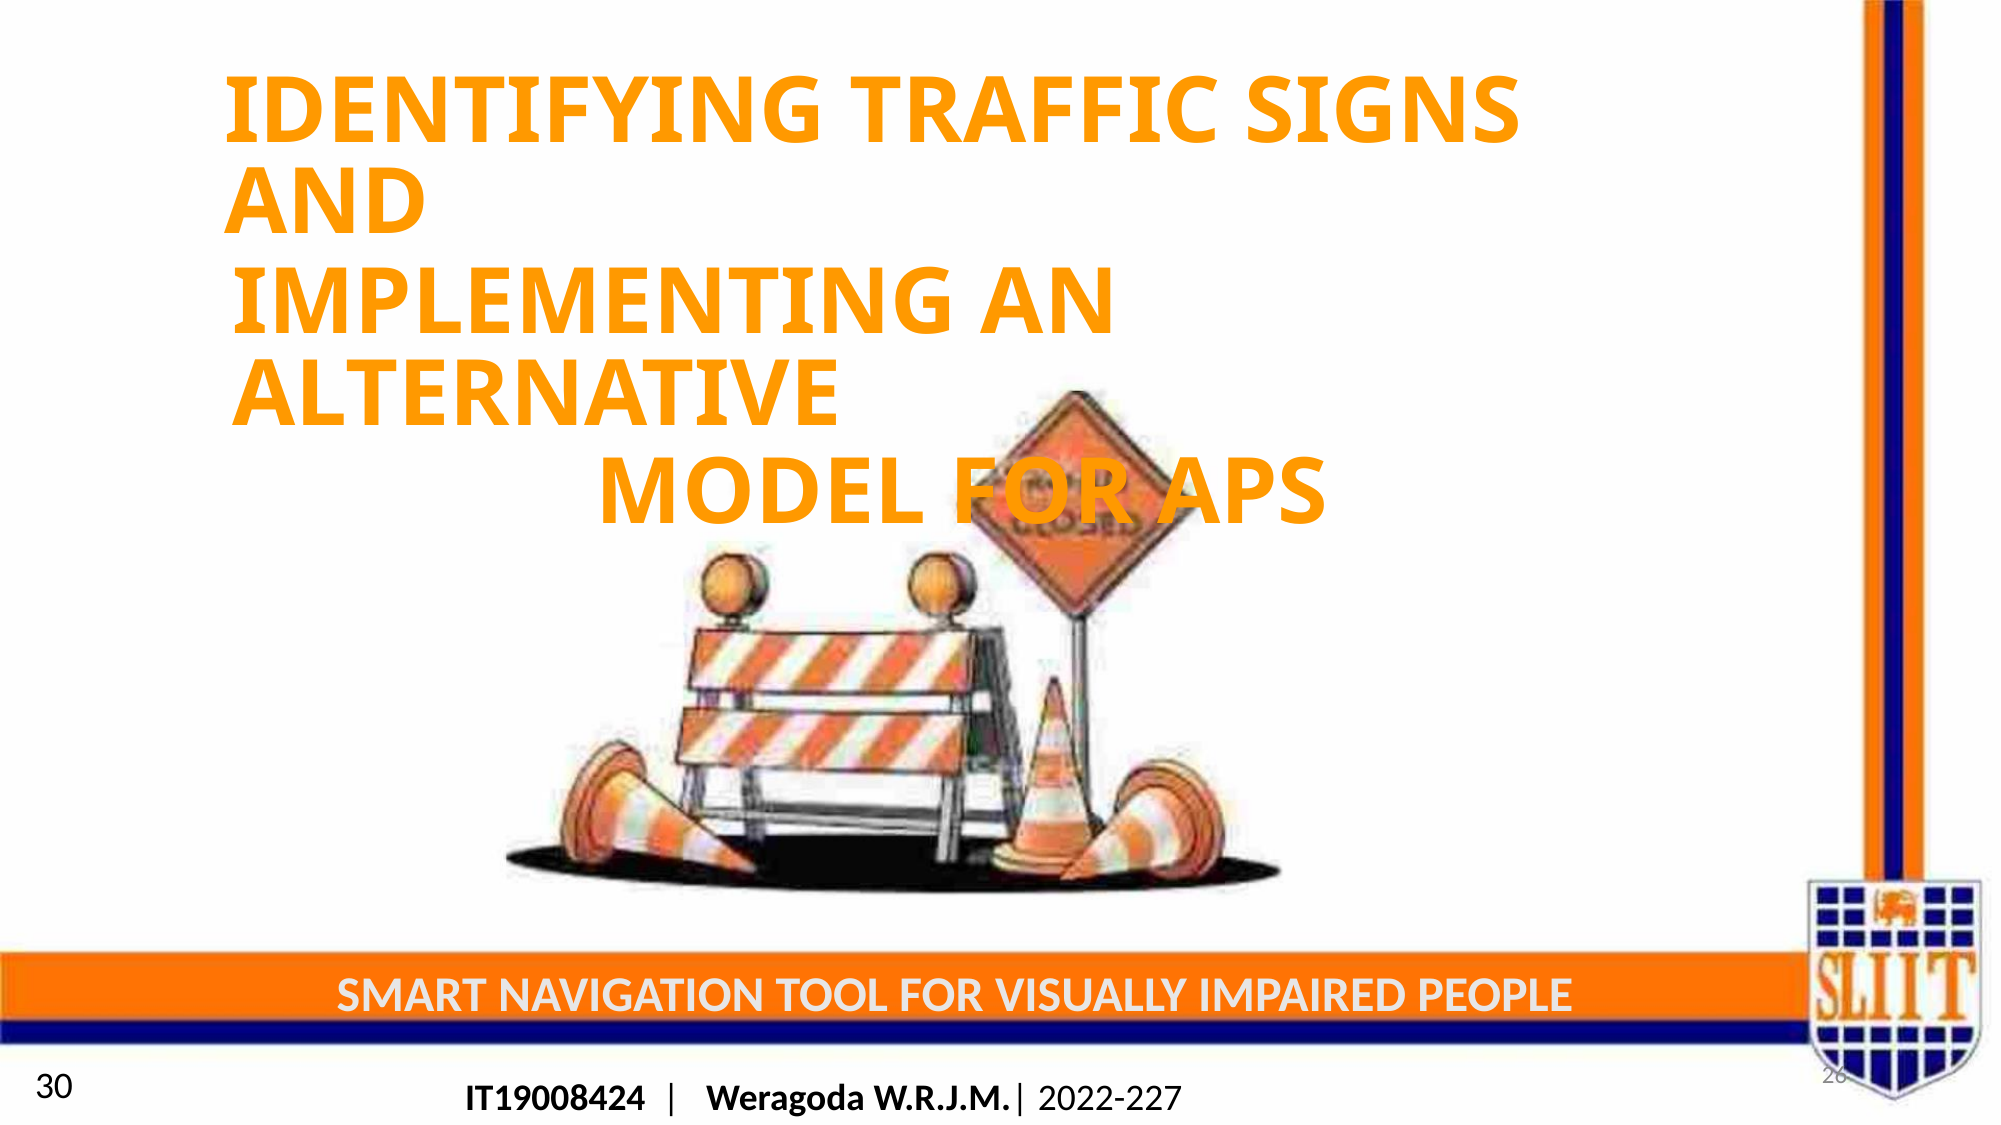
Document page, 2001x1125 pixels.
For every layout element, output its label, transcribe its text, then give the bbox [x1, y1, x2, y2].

text_box 26 [1821, 1063, 1873, 1089]
text_box SMART NAVIGATION TOOL FOR VISUALLY IMPAIRED PEOPLE [336, 971, 1617, 1022]
text_box IT19008424 | Weragoda W.R.J.M.| 2022-227 [464, 1080, 1208, 1118]
text_box IDENTIFYING TRAFFIC SIGNS AND IMPLEMENTING AN ALTERNATIVE MODEL FOR APS [224, 68, 1703, 542]
text_box [0, 0, 2000, 1125]
text_box 30 [35, 1068, 98, 1107]
